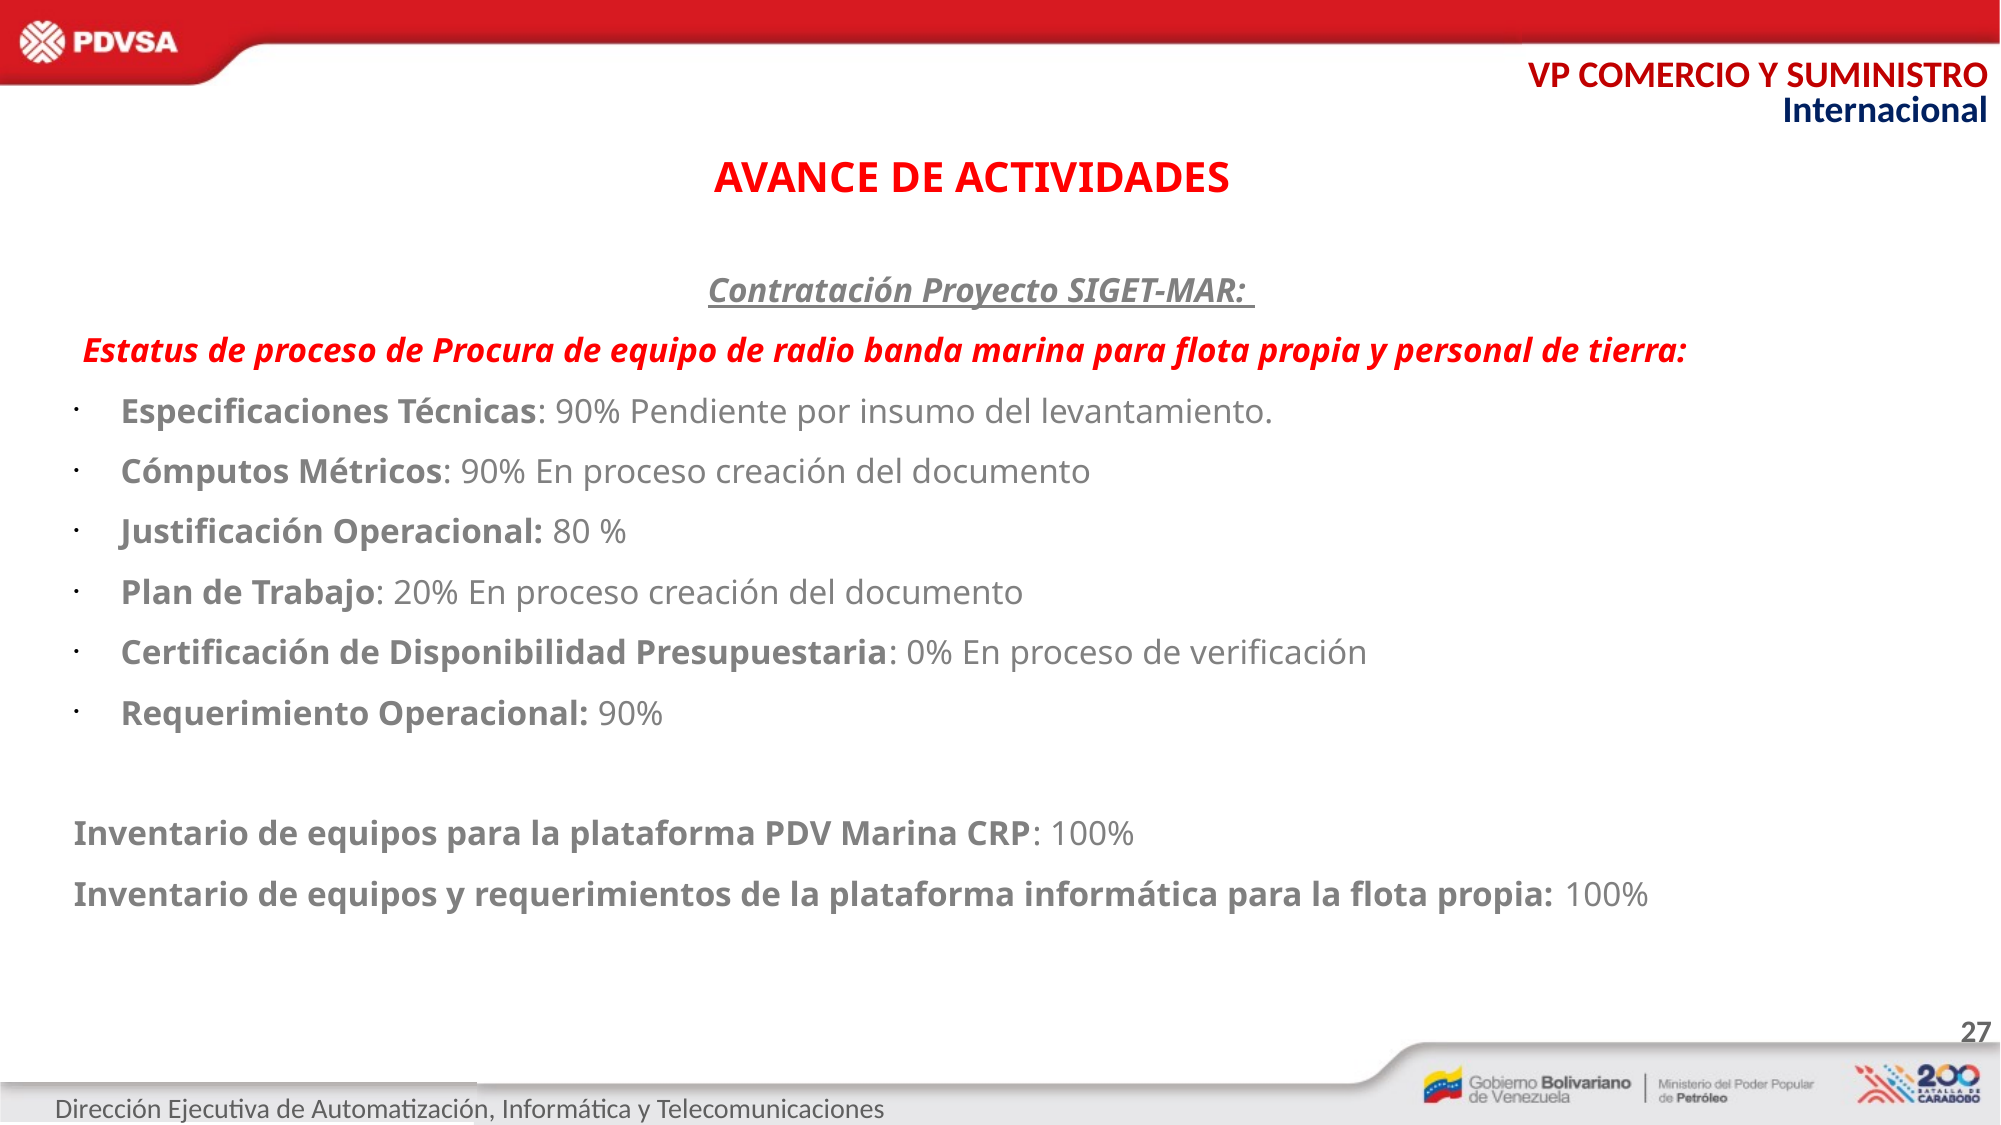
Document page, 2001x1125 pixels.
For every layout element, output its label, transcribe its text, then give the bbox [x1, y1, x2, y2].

text_box AVANCE DE ACTIVIDADES [103, 143, 1853, 209]
picture [0, 1039, 2001, 1125]
text_box Contratación Proyecto SIGET-MAR: Estatus de proceso de Procura de equipo de radio banda marina para flota propia y personal de tierra: Especificaciones Técnicas: 90% Pendiente por insumo del levantamiento. Cómputos Métricos: 90% En proceso creación del documento Justificación Operacional: 80 % Plan de Trabajo: 20% En proceso creación del documento Certificación de Disponibilidad Presupuestaria: 0% En proceso de verificación Requerimiento Operacional: 90% Inventario de equipos para la plataforma PDV Marina CRP: 100% Inventario de equipos y requerimientos de la plataforma informática para la flota propia: 100% [58, 241, 1904, 921]
text_box VP COMERCIO Y SUMINISTRO Internacional [944, 50, 2000, 138]
picture [0, 0, 2000, 86]
